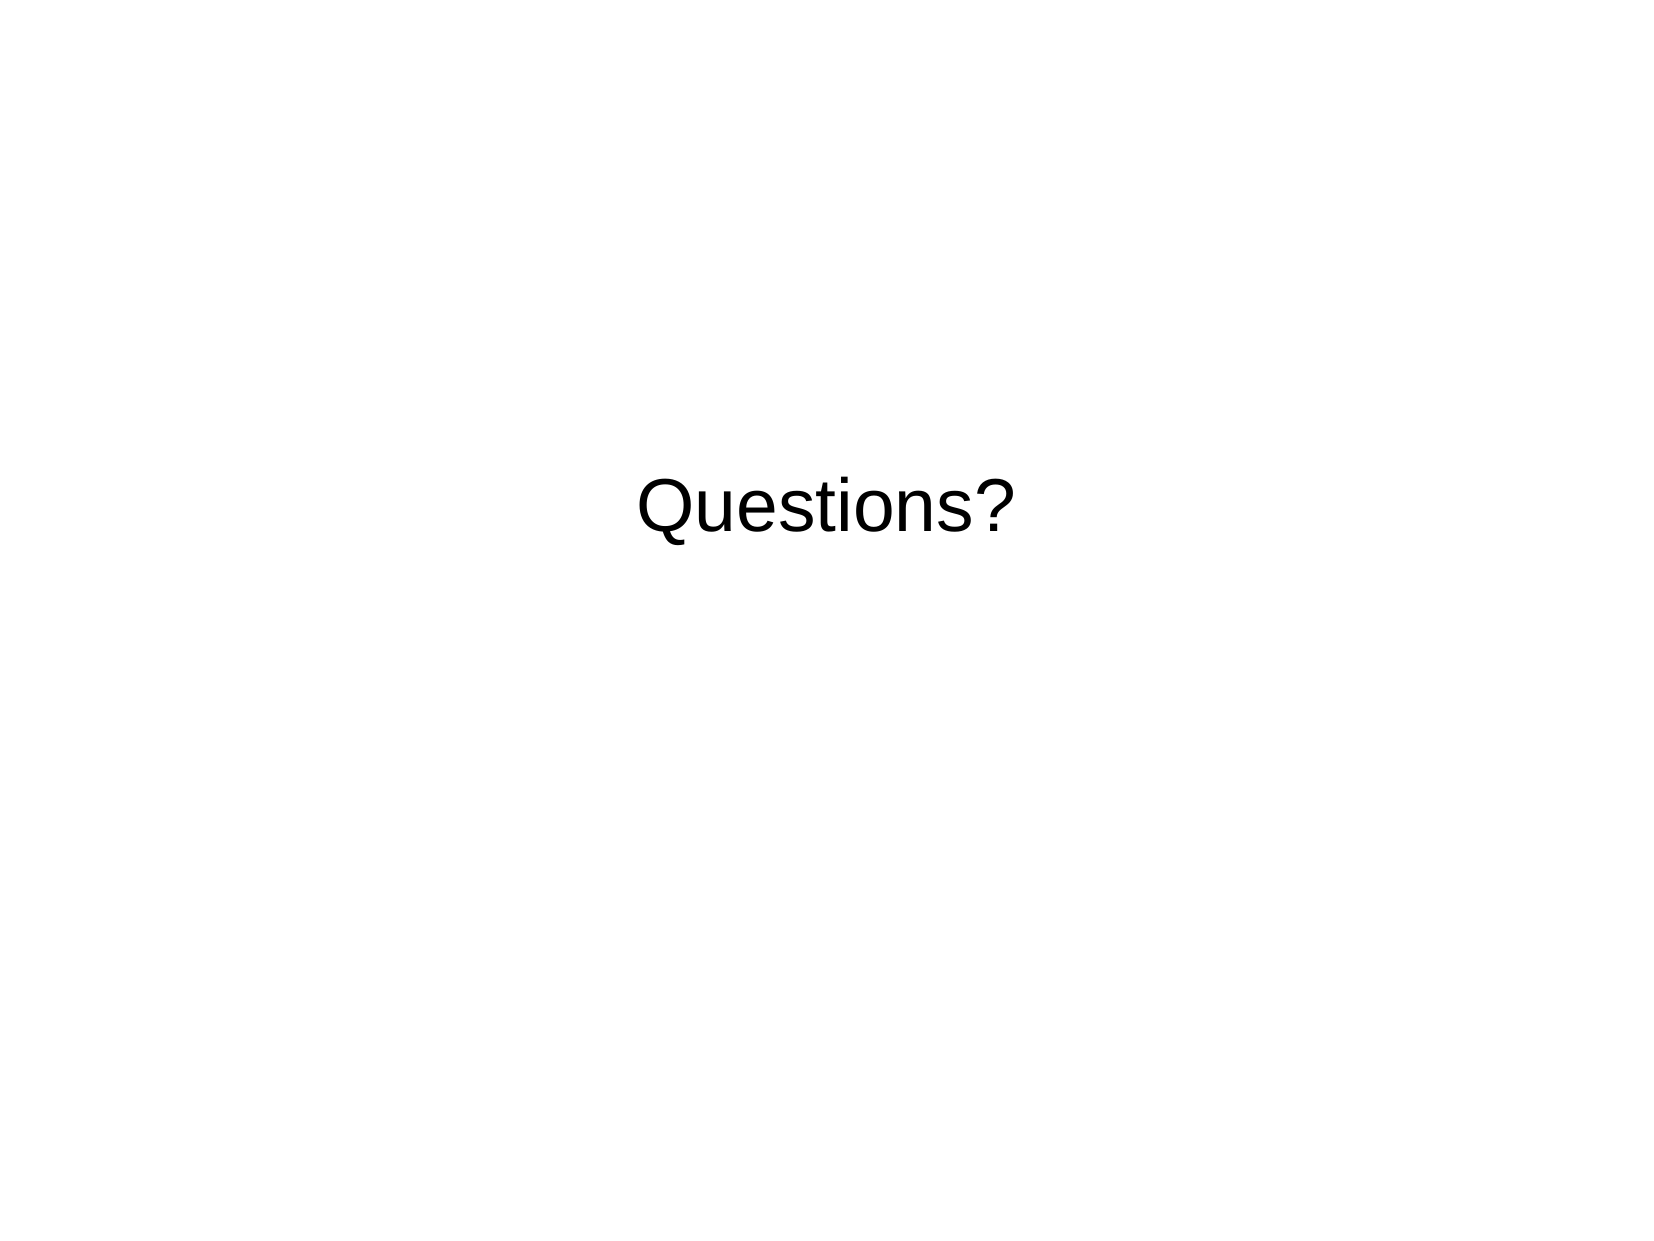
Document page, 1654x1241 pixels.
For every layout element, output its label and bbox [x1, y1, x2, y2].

list [82, 290, 1571, 1010]
